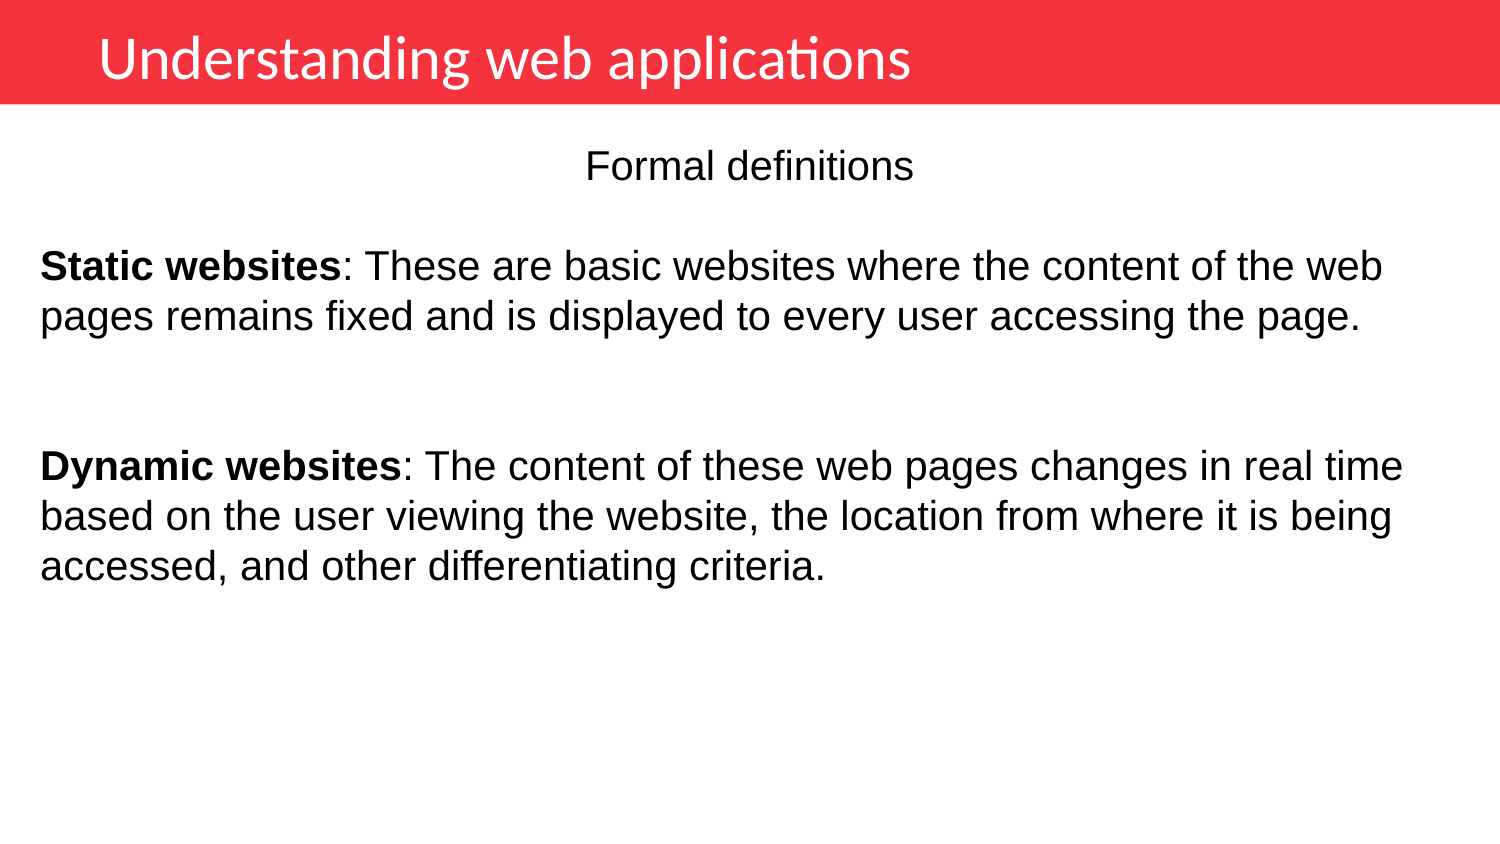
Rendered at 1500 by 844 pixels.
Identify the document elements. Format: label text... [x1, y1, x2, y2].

text_box Formal definitions Static websites: These are basic websites where the content of the web pages remains fixed and is displayed to every user accessing the page. Dynamic websites: The content of these web pages changes in real time based on the user viewing the website, the location from where it is being accessed, and other differentiating criteria. [25, 123, 1475, 686]
text_box Understanding web applications [83, 2, 1289, 123]
text_box [0, 0, 1500, 105]
